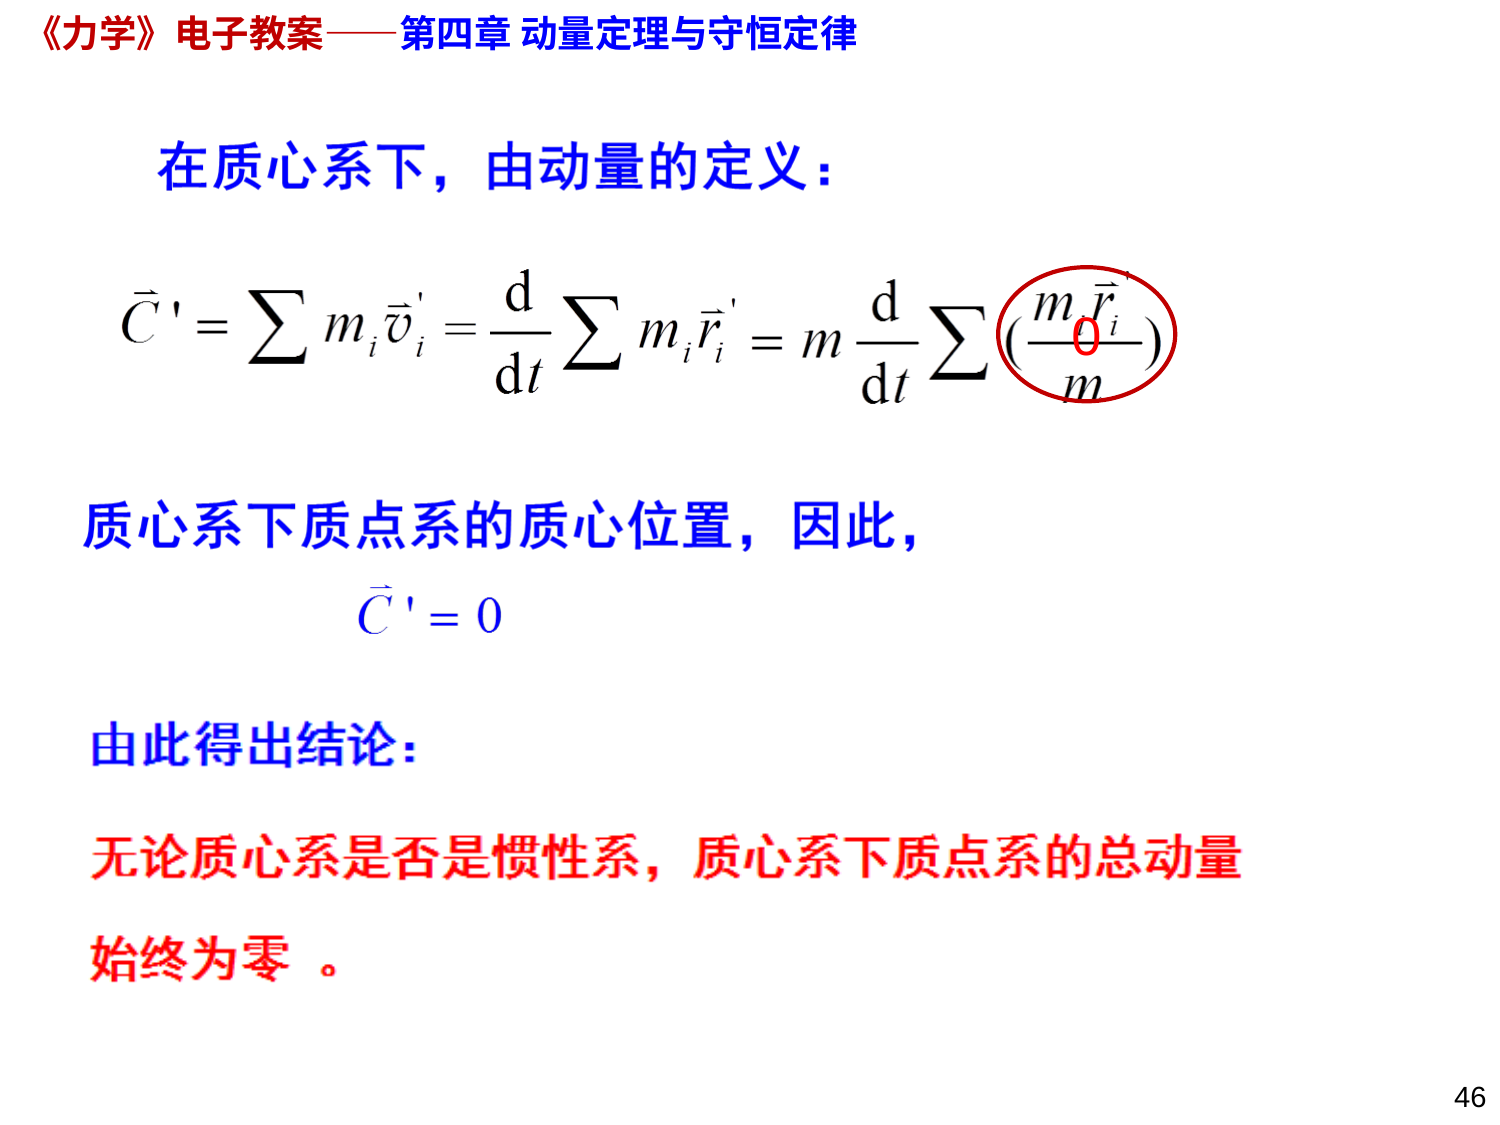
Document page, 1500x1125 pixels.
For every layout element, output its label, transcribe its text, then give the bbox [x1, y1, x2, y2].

picture [76, 709, 435, 779]
picture [64, 813, 1270, 1014]
picture [123, 113, 915, 228]
slide_number 46 [1151, 1070, 1500, 1114]
picture [0, 455, 1141, 646]
picture [110, 255, 1176, 416]
